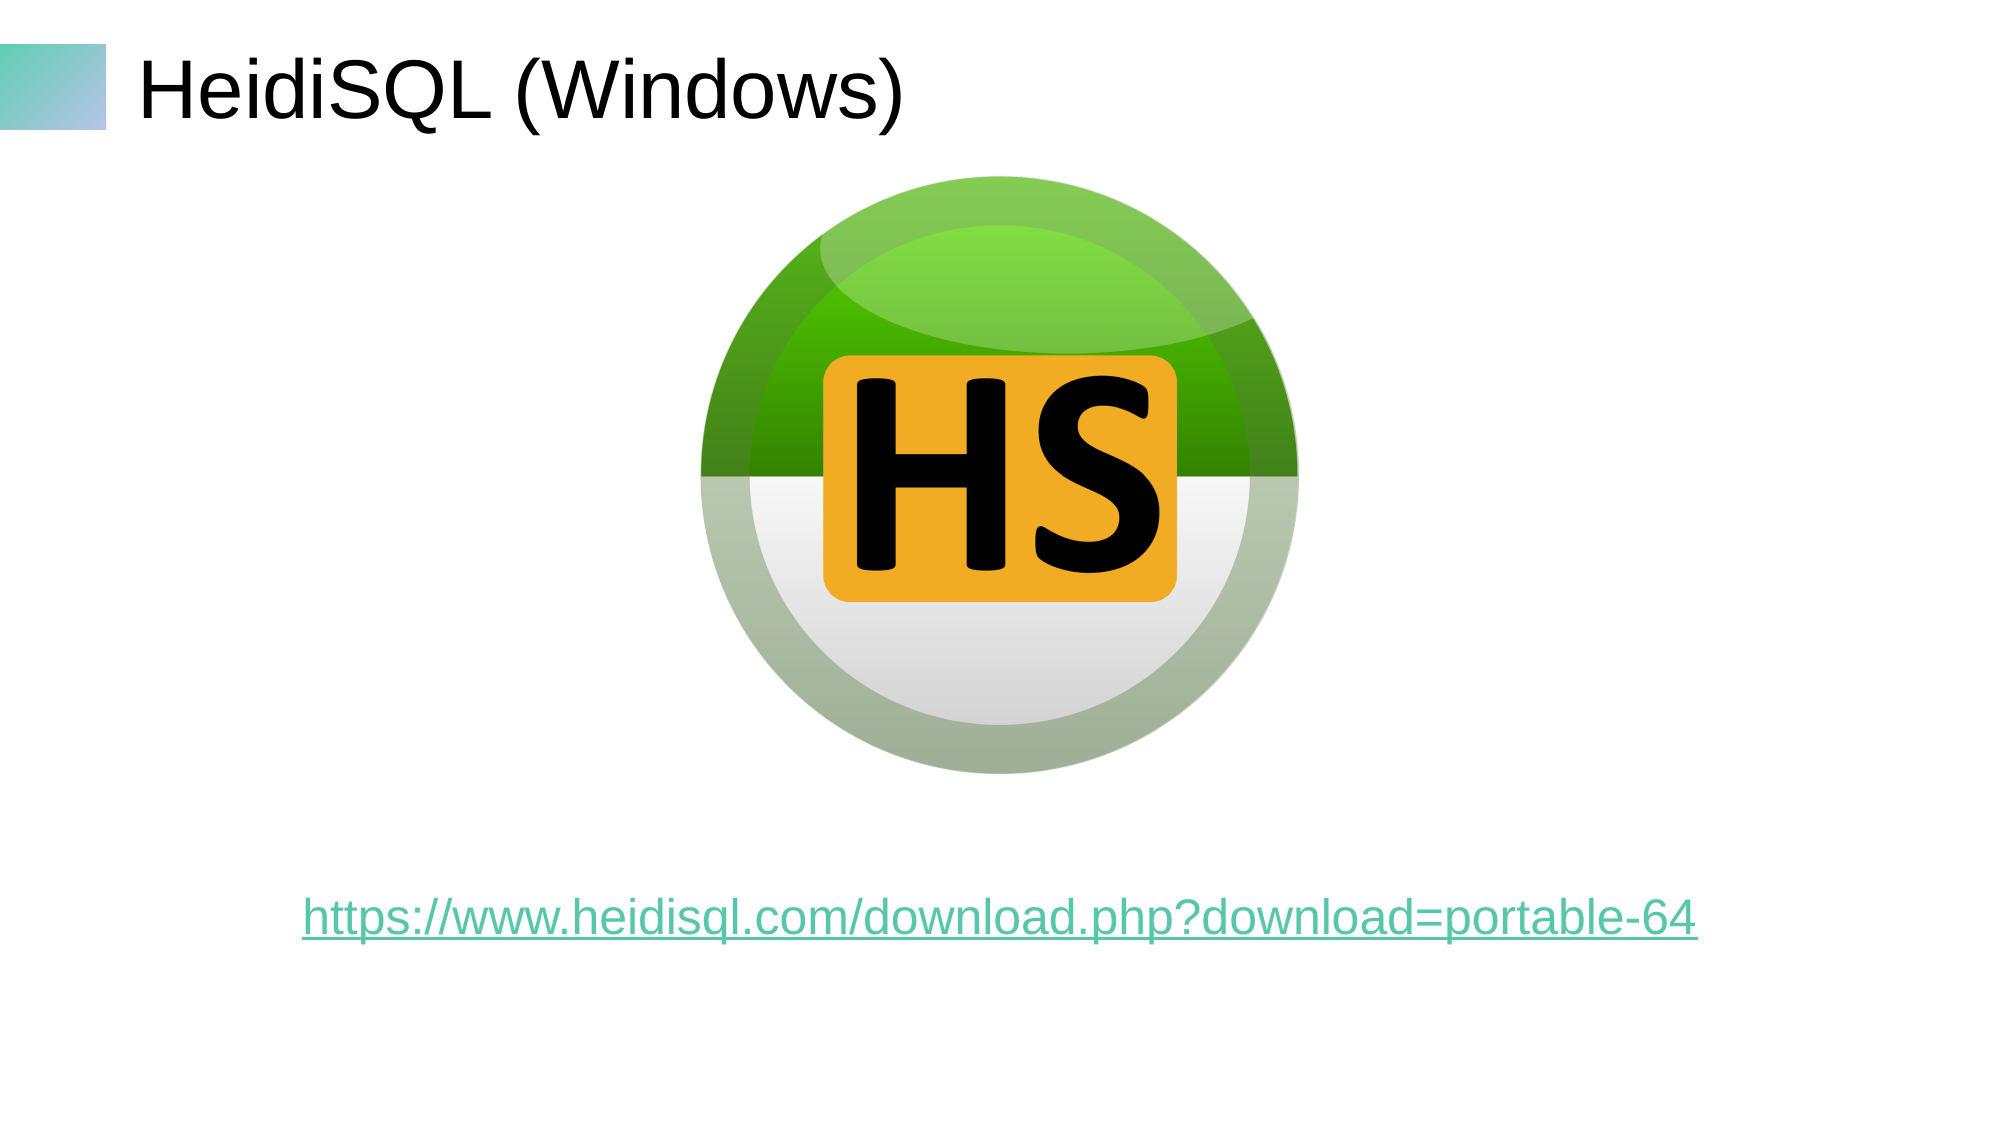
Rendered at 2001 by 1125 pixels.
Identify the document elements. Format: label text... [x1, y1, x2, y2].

picture [699, 175, 1300, 776]
text_box https://www.heidisql.com/download.php?download=portable-64 [196, 876, 1804, 953]
title HeidiSQL (Windows) [122, 20, 1848, 163]
